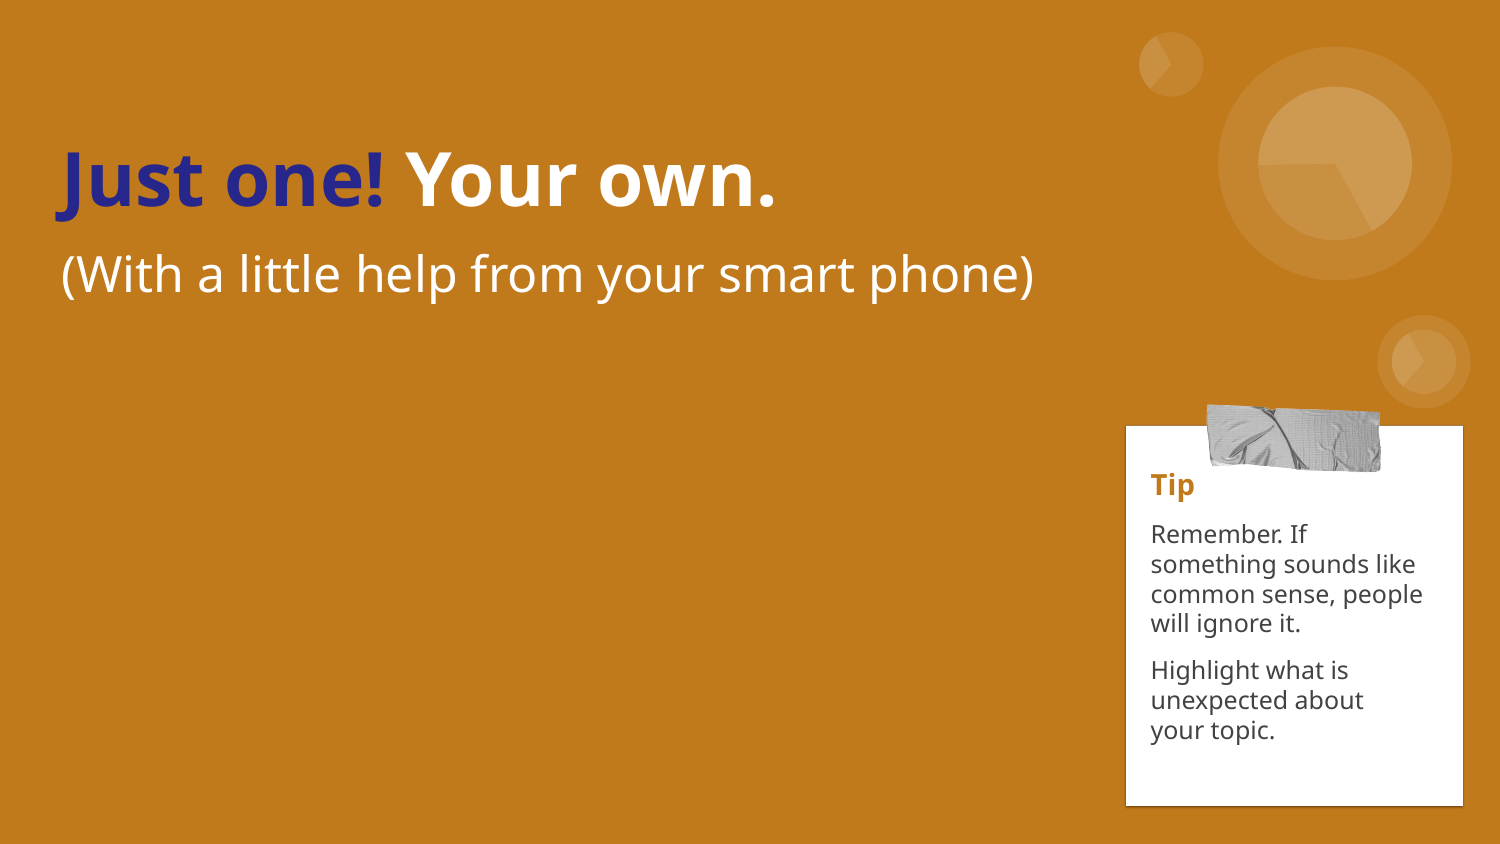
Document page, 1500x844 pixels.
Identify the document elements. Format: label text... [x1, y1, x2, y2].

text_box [1112, 403, 1476, 821]
title Just one! Your own. (With a little help from your smart phone) [46, 116, 1461, 746]
